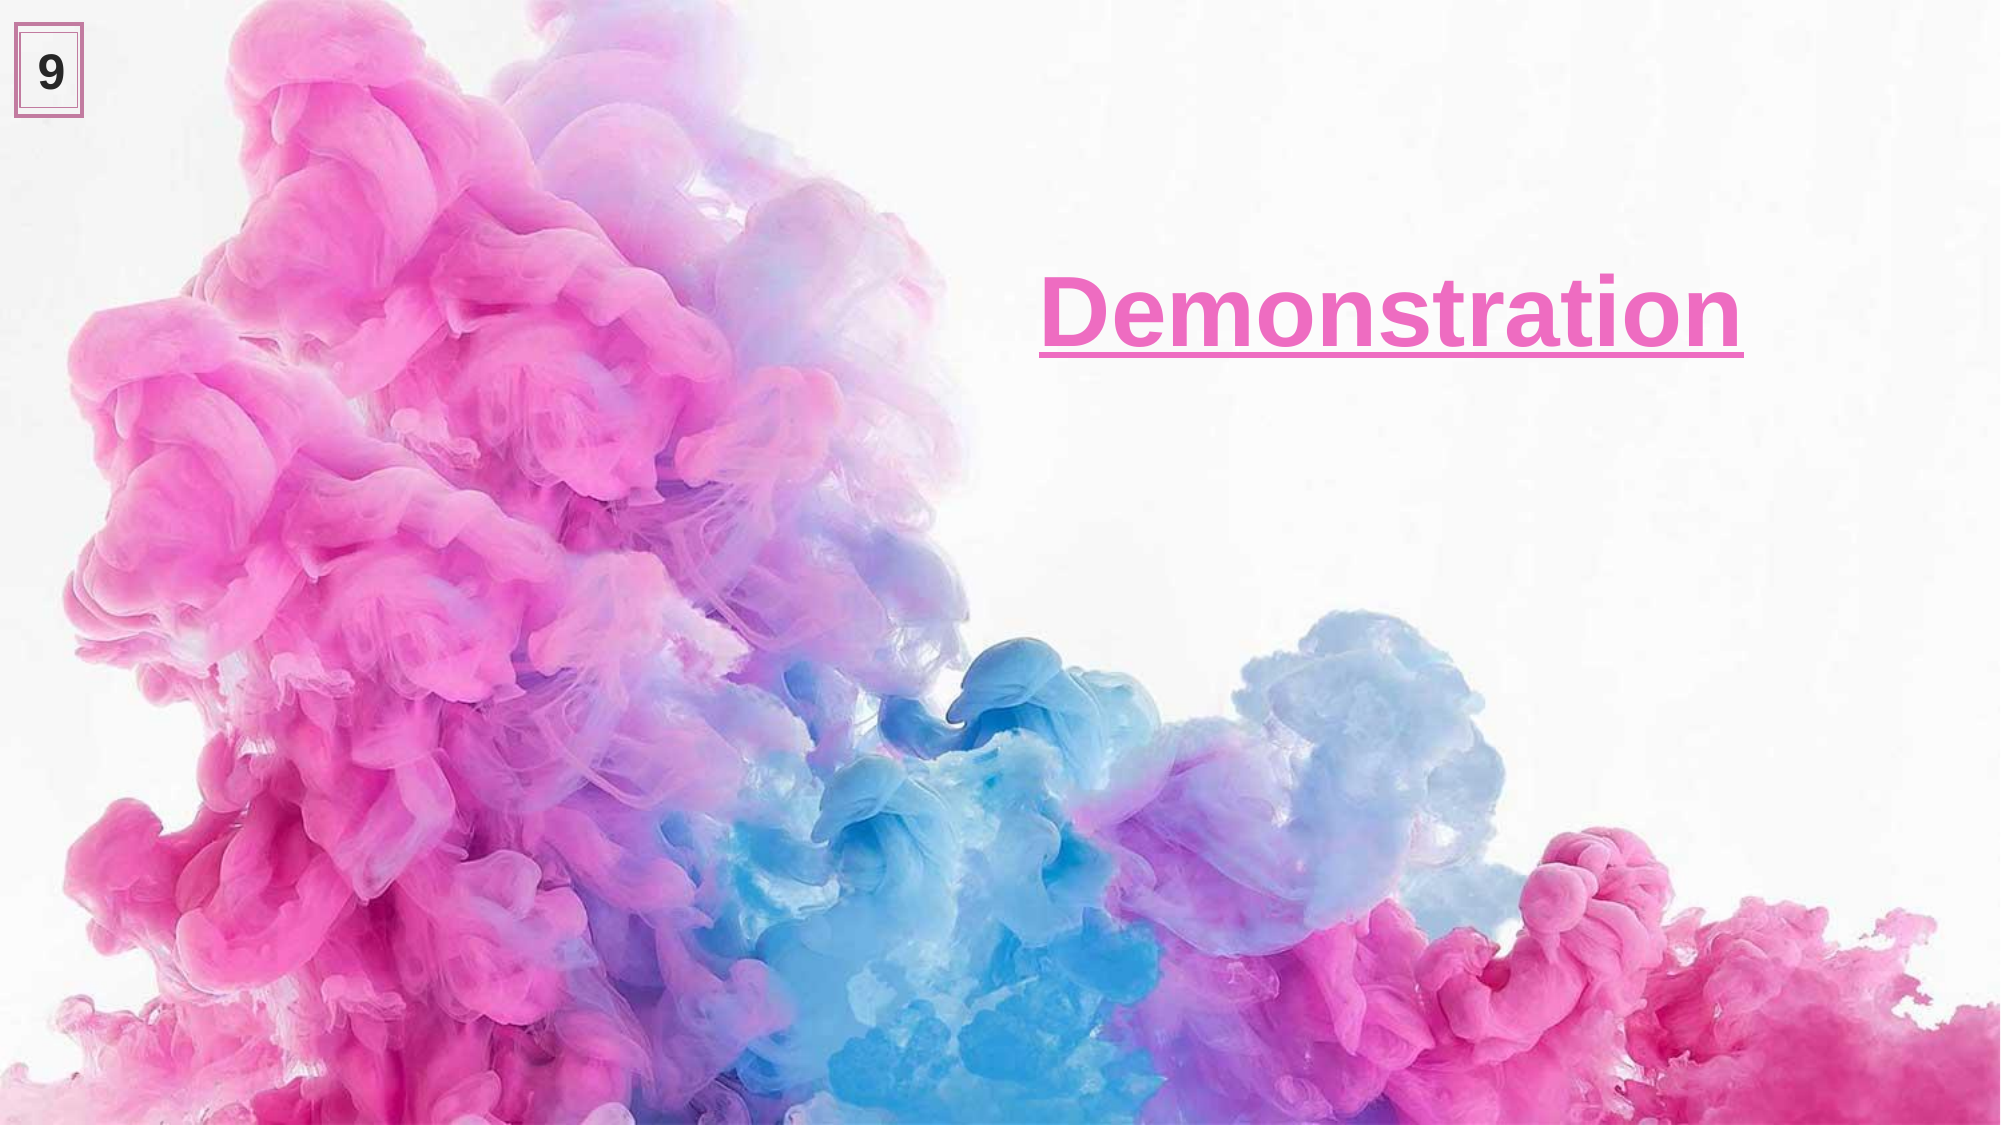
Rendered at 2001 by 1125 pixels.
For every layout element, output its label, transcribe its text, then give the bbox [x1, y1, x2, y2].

picture [0, 0, 2001, 1125]
text_box Demonstration [1023, 239, 1958, 375]
text_box 9 [20, 32, 78, 108]
text_box [15, 24, 82, 117]
